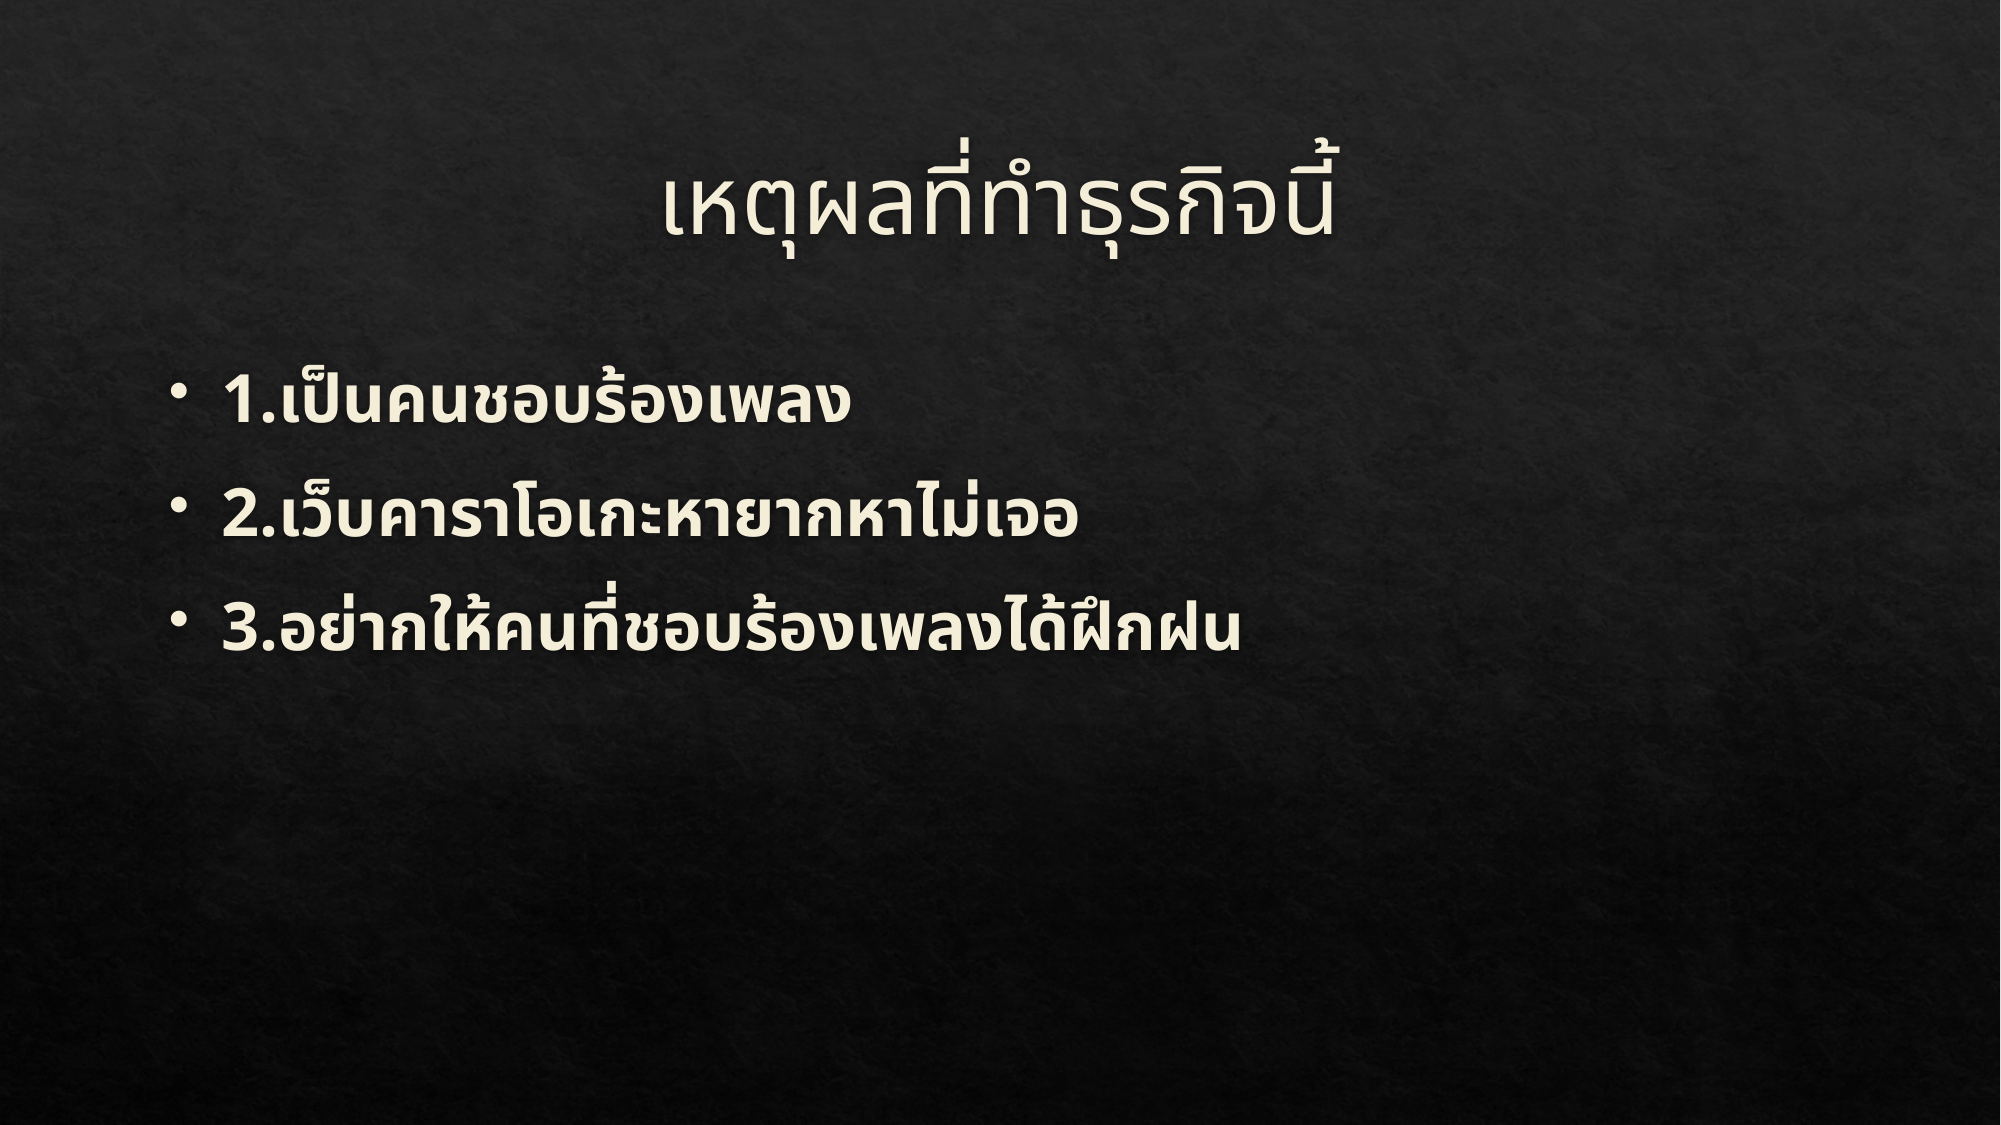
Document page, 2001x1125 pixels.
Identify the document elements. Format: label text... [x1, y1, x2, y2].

title เหตุผลที่ทำธุรกิจนี้ [149, 99, 1849, 307]
list 1.เป็นคนชอบร้องเพลง 2.เว็บคาราโอเกะหายากหาไม่เจอ 3.อย่ากให้คนที่ชอบร้องเพลงได้ฝึกฝน [149, 340, 1849, 950]
